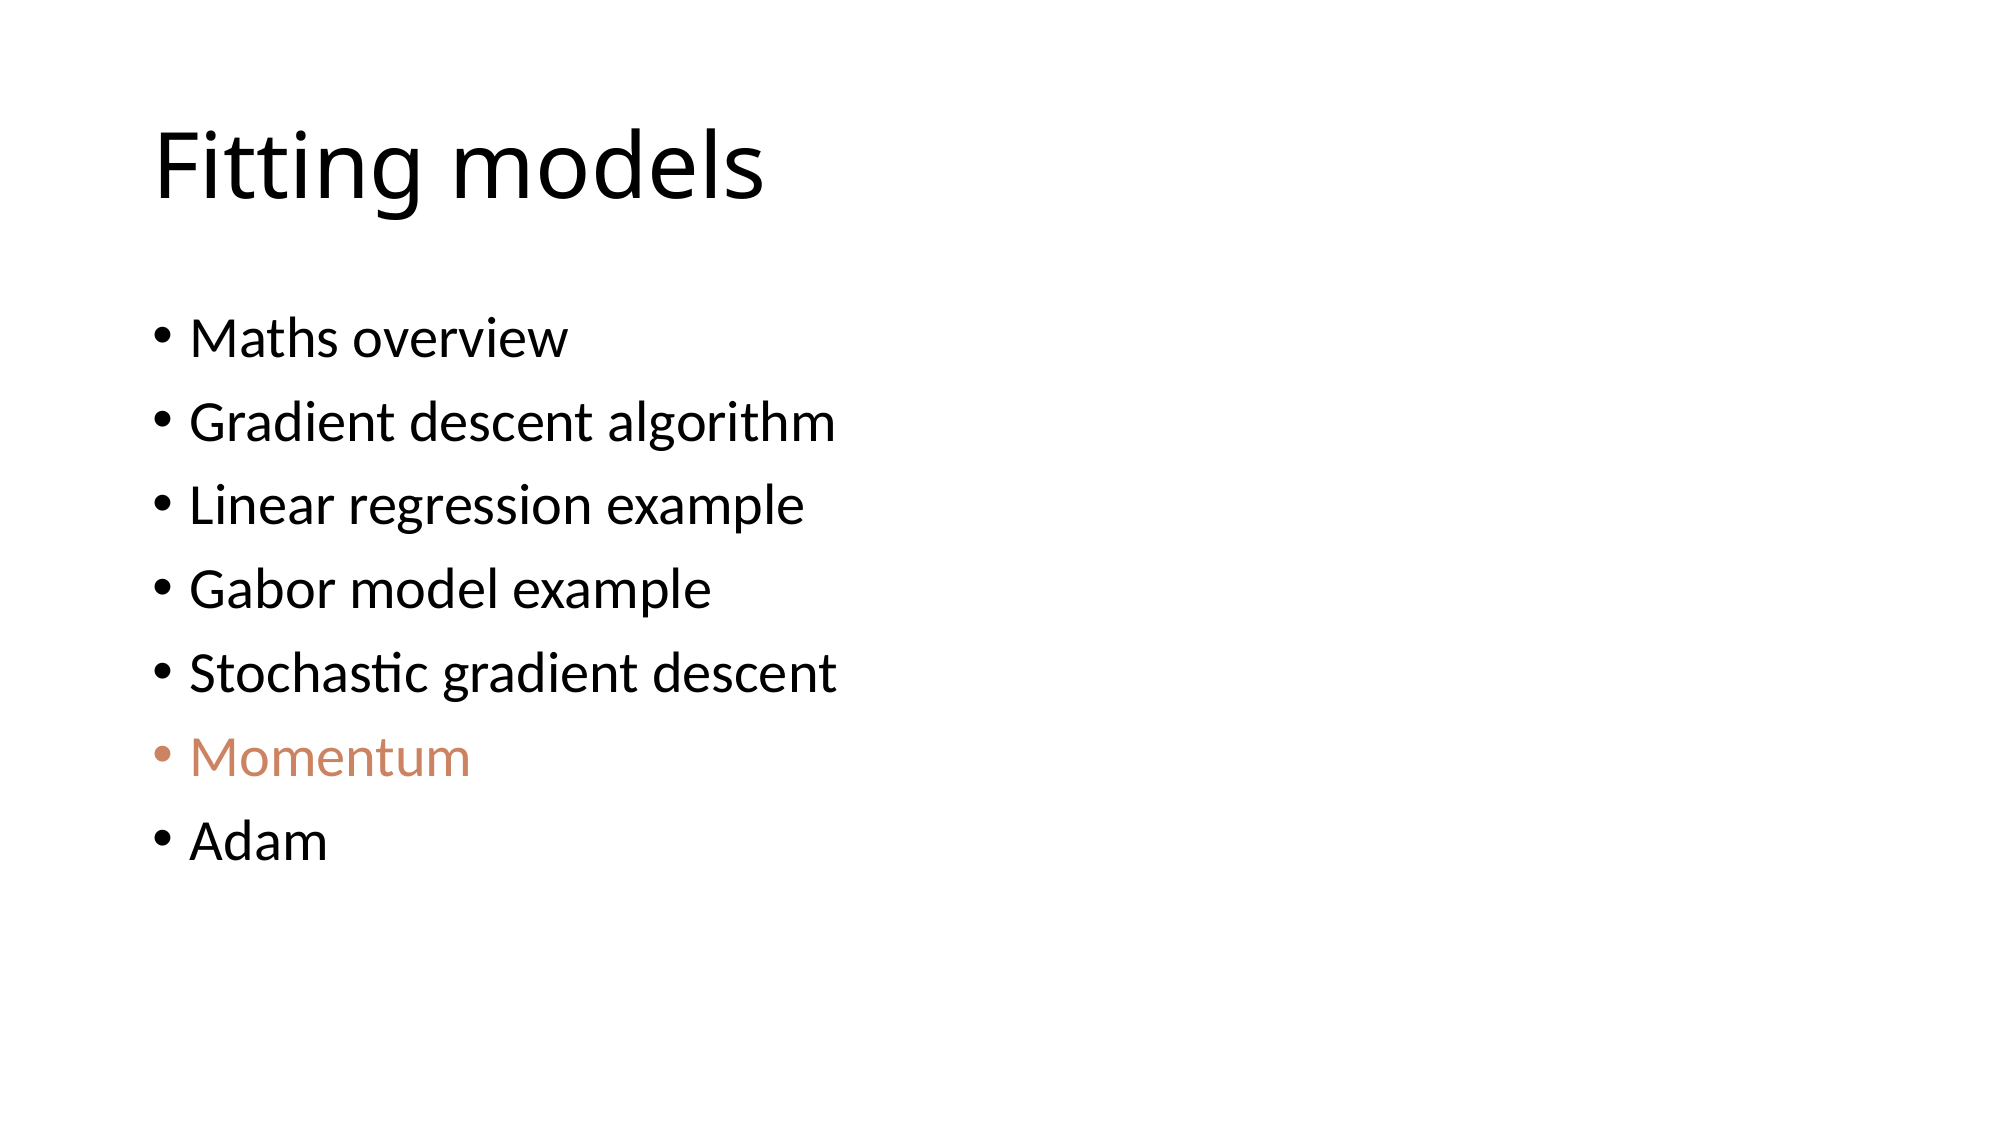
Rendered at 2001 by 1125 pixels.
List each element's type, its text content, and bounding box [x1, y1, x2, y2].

list Maths overview Gradient descent algorithm Linear regression example Gabor model example Stochastic gradient descent Momentum Adam [137, 299, 1863, 1014]
title Fitting models [137, 59, 1863, 278]
